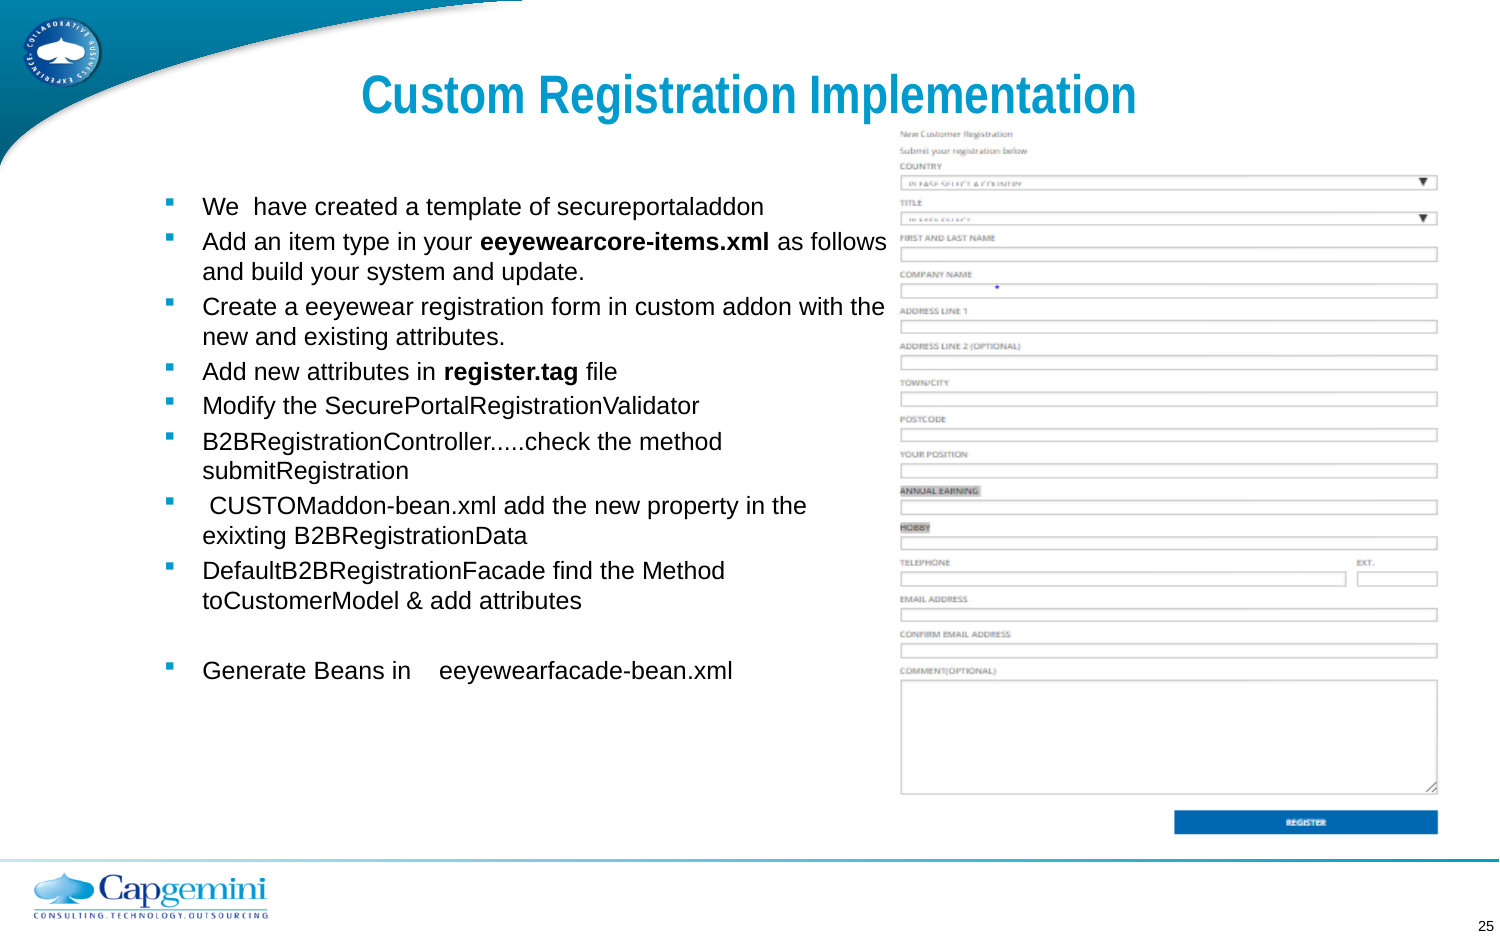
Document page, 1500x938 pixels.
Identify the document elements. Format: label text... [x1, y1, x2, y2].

title Custom Registration Implementation [0, 0, 1500, 163]
list [41, 160, 881, 847]
picture [32, 872, 269, 919]
picture [886, 125, 1500, 847]
slide_number 25 [1470, 919, 1500, 936]
text_box We have created a template of secureportaladdon Add an item type in your eeyewearcore-items.xml as follows and build your system and update. Create a eeyewear registration form in custom addon with the new and existing attributes. Add new attributes in register.tag file Modify the SecurePortalRegistrationValidator B2BRegistrationController.....check the method submitRegistration CUSTOMaddon-bean.xml add the new property in the exixting B2BRegistrationData DefaultB2BRegistrationFacade find the Method toCustomerModel & add attributes Generate Beans in eeyewearfacade-bean.xml [123, 185, 881, 835]
